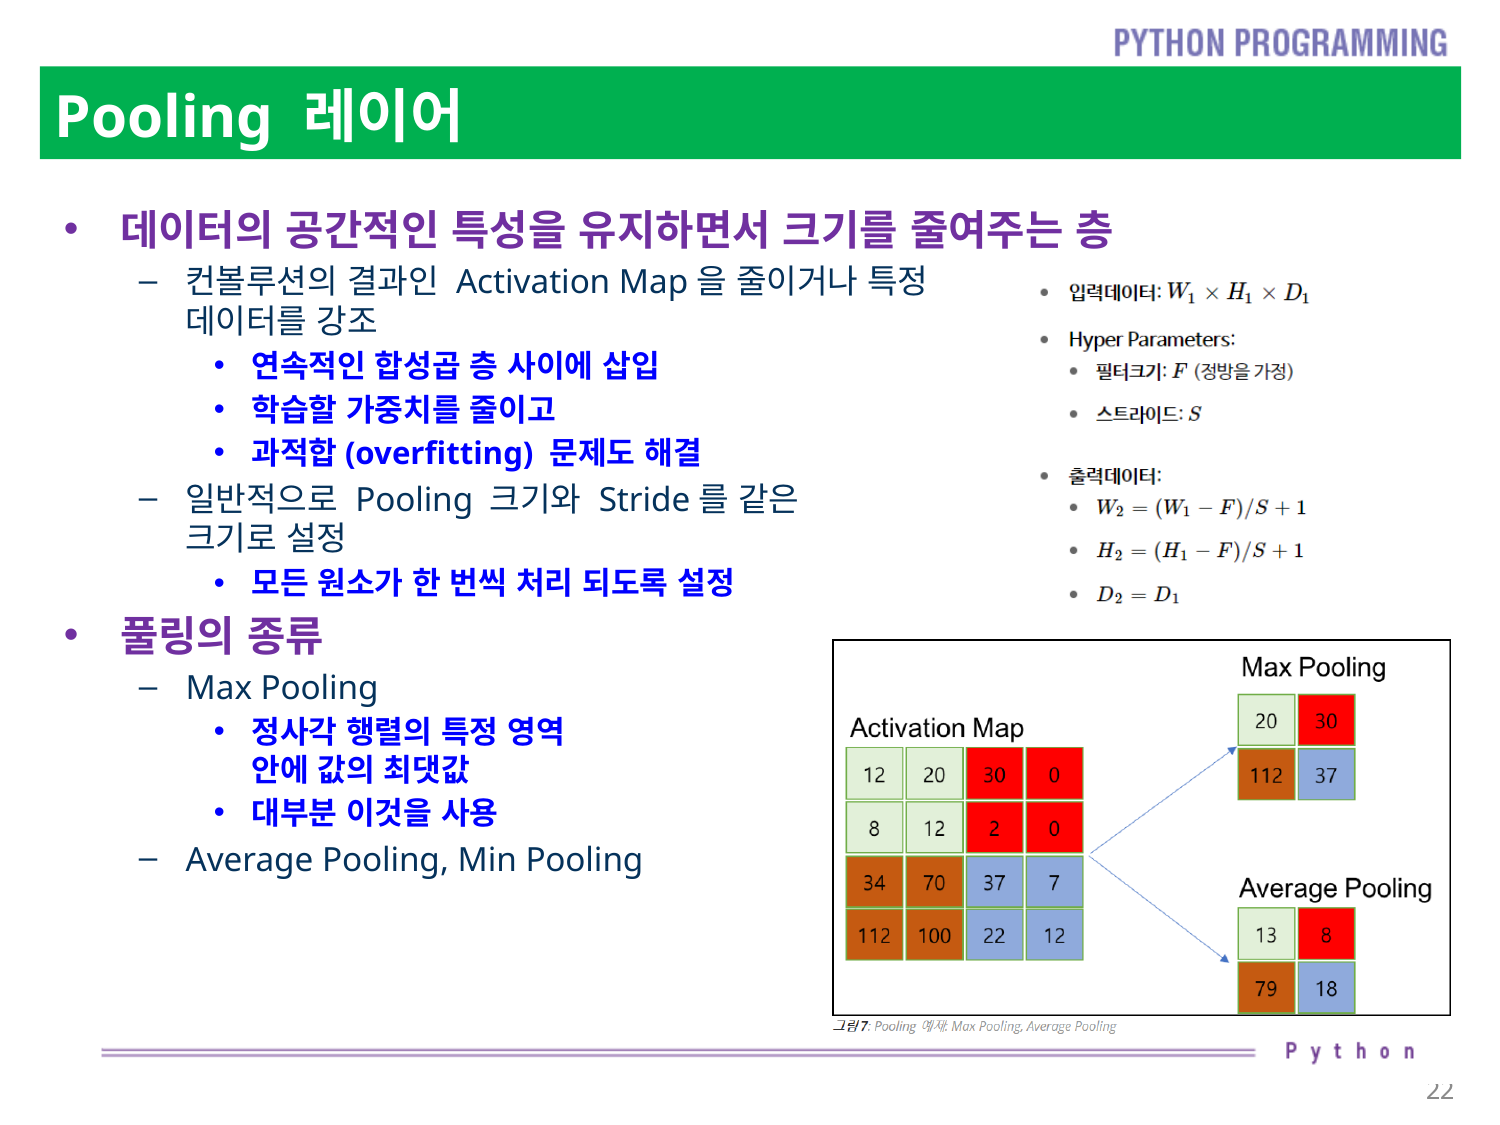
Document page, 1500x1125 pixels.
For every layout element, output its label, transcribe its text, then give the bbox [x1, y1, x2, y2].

picture [1025, 274, 1324, 618]
slide_number 22 [1119, 1071, 1470, 1112]
picture [18, 631, 1483, 1084]
picture [1106, 13, 1462, 66]
title Pooling 레이어 [39, 76, 1444, 152]
list 데이터의 공간적인 특성을 유지하면서 크기를 줄여주는 층 컨볼루션의 결과인 Activation Map을 줄이거나 특정 데이터를 강조 연속적인 합성곱 층 사이에 삽입 학습할 가중치를 줄이고 과적합(overfitting) 문제도 해결 일반적으로 Pooling 크기와 Stride를 같은 크기로 설정 모든 원소가 한 번씩 처리 되도록 설정 풀링의 종류 Max Pooling 정사각 행렬의 특정 영역 안에 값의 최댓값 대부분 이것을 사용 Average Pooling, Min Pooling [48, 195, 1339, 1041]
